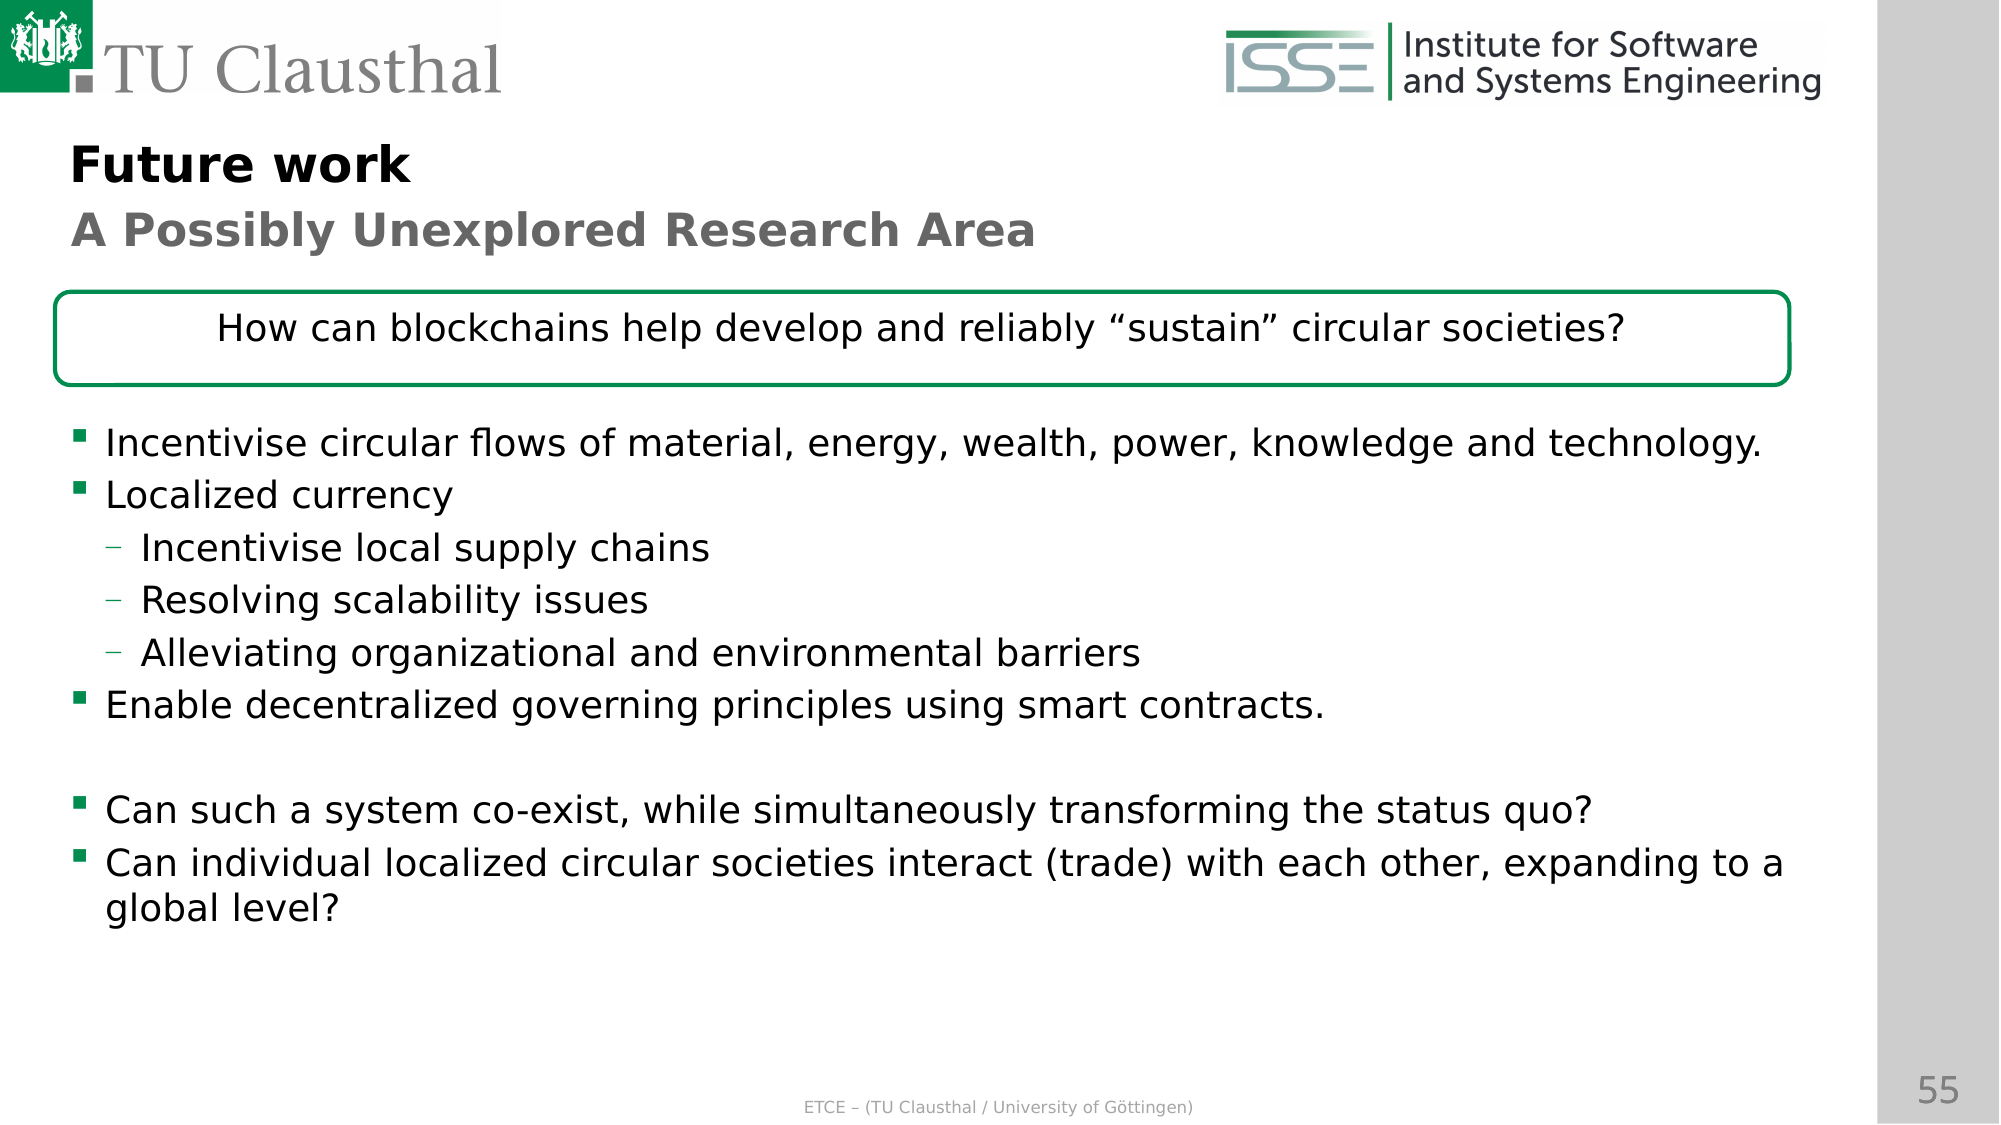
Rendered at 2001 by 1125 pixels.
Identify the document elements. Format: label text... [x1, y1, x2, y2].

picture [1218, 22, 1826, 107]
picture [0, 0, 501, 93]
text_box Incentivise circular flows of material, energy, wealth, power, knowledge and technology. Localized currency Incentivise local supply chains Resolving scalability issues Alleviating organizational and environmental barriers Enable decentralized governing principles using smart contracts. Can such a system co-exist, while simultaneously transforming the status quo? Can individual localized circular societies interact (trade) with each other, expanding to a global level? [55, 208, 1818, 1034]
text_box A Possibly Unexplored Research Area [70, 188, 1769, 269]
text_box How can blockchains help develop and reliably “sustain” circular societies? [52, 289, 1792, 388]
text_box Future work [55, 125, 1818, 207]
